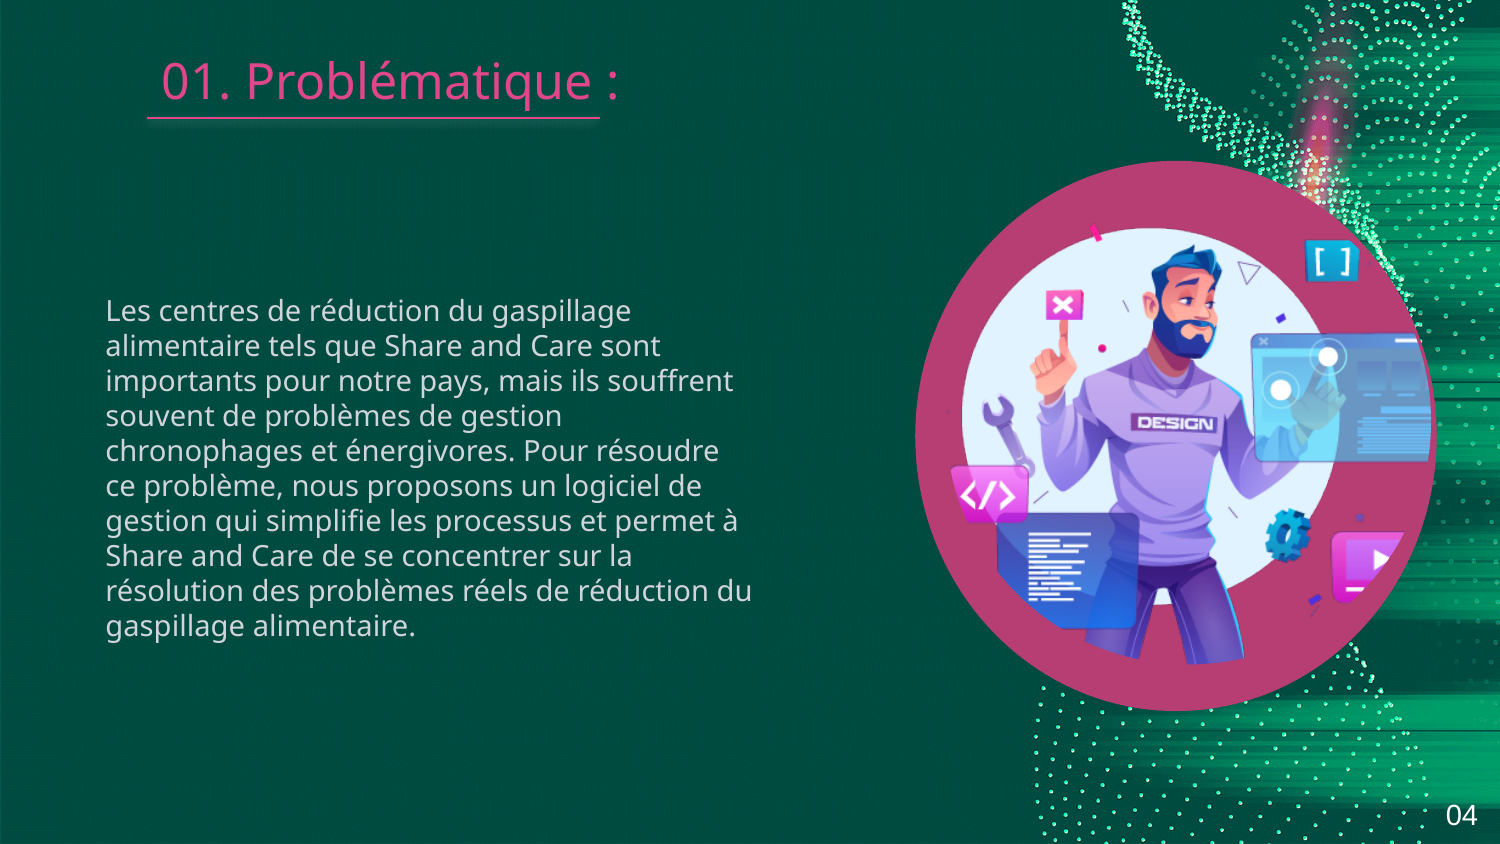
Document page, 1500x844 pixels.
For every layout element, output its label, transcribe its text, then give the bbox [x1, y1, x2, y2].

list Les centres de réduction du gaspillage alimentaire tels que Share and Care sont importants pour notre pays, mais ils souffrent souvent de problèmes de gestion chronophages et énergivores. Pour résoudre ce problème, nous proposons un logiciel de gestion qui simplifie les processus et permet à Share and Care de se concentrer sur la résolution des problèmes réels de réduction du gaspillage alimentaire. [90, 277, 772, 619]
text_box 04 [1431, 788, 1494, 839]
text_box [945, 179, 1432, 665]
picture [0, 0, 1500, 844]
title 01. Problématique : [146, 34, 907, 119]
text_box [915, 160, 1437, 712]
